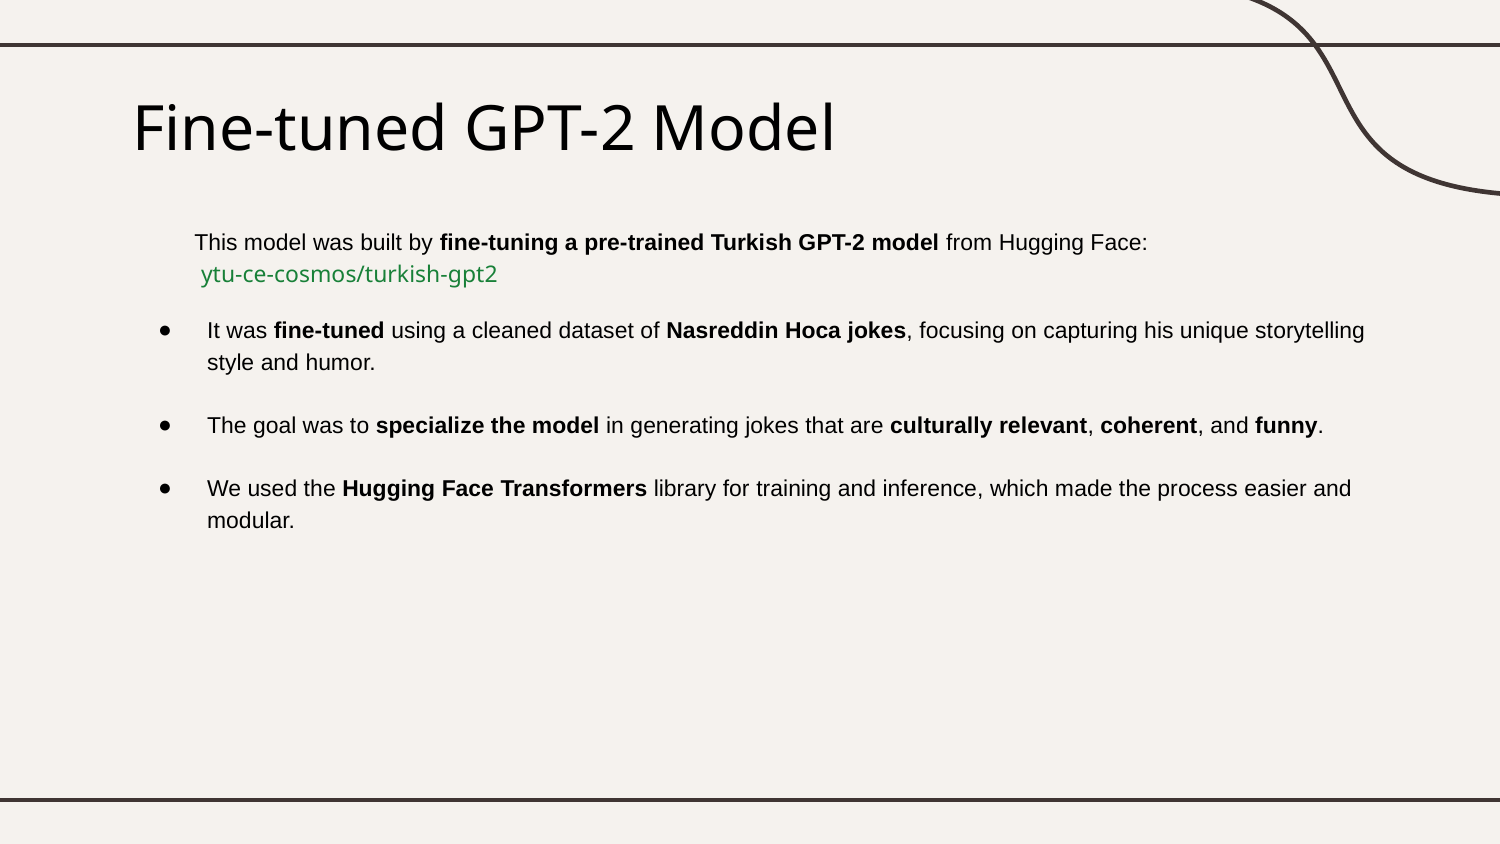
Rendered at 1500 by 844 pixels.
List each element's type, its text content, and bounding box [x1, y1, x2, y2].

list This model was built by fine-tuning a pre-trained Turkish GPT-2 model from Hugging Face: ytu-ce-cosmos/turkish-gpt2 It was fine-tuned using a cleaned dataset of Nasreddin Hoca jokes, focusing on capturing his unique storytelling style and humor. The goal was to specialize the model in generating jokes that are culturally relevant, coherent, and funny. We used the Hugging Face Transformers library for training and inference, which made the process easier and modular. [116, 208, 1383, 750]
title Fine-tuned GPT-2 Model [116, 72, 890, 167]
